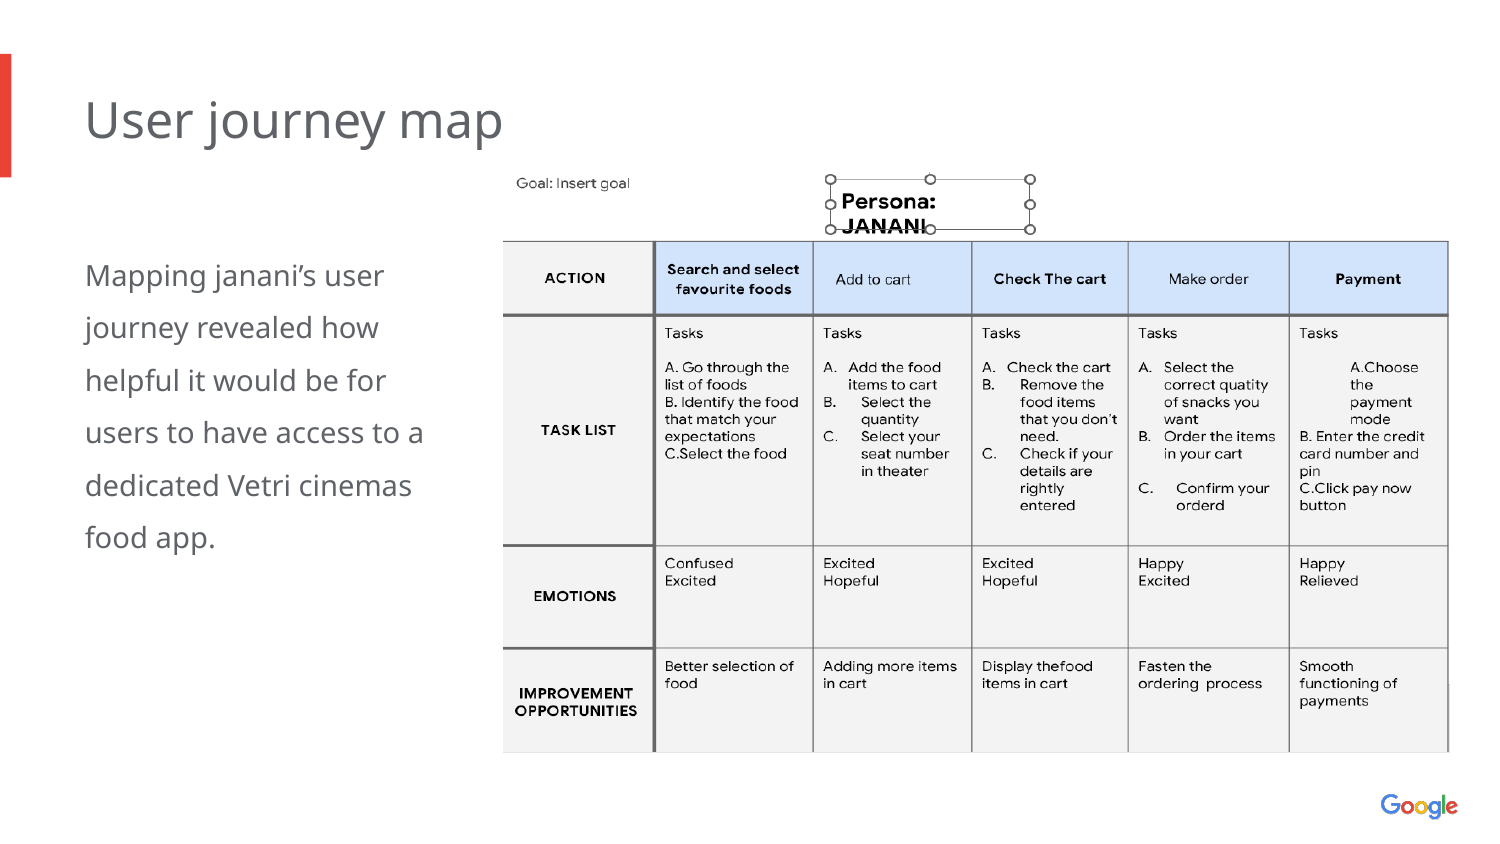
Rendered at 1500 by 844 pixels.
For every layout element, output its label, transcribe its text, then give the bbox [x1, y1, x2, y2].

picture [1381, 794, 1458, 820]
picture [493, 172, 1450, 754]
text_box User journey map [84, 73, 1087, 164]
text_box Mapping janani’s user journey revealed how helpful it would be for users to have access to a dedicated Vetri cinemas food app. [84, 224, 483, 570]
